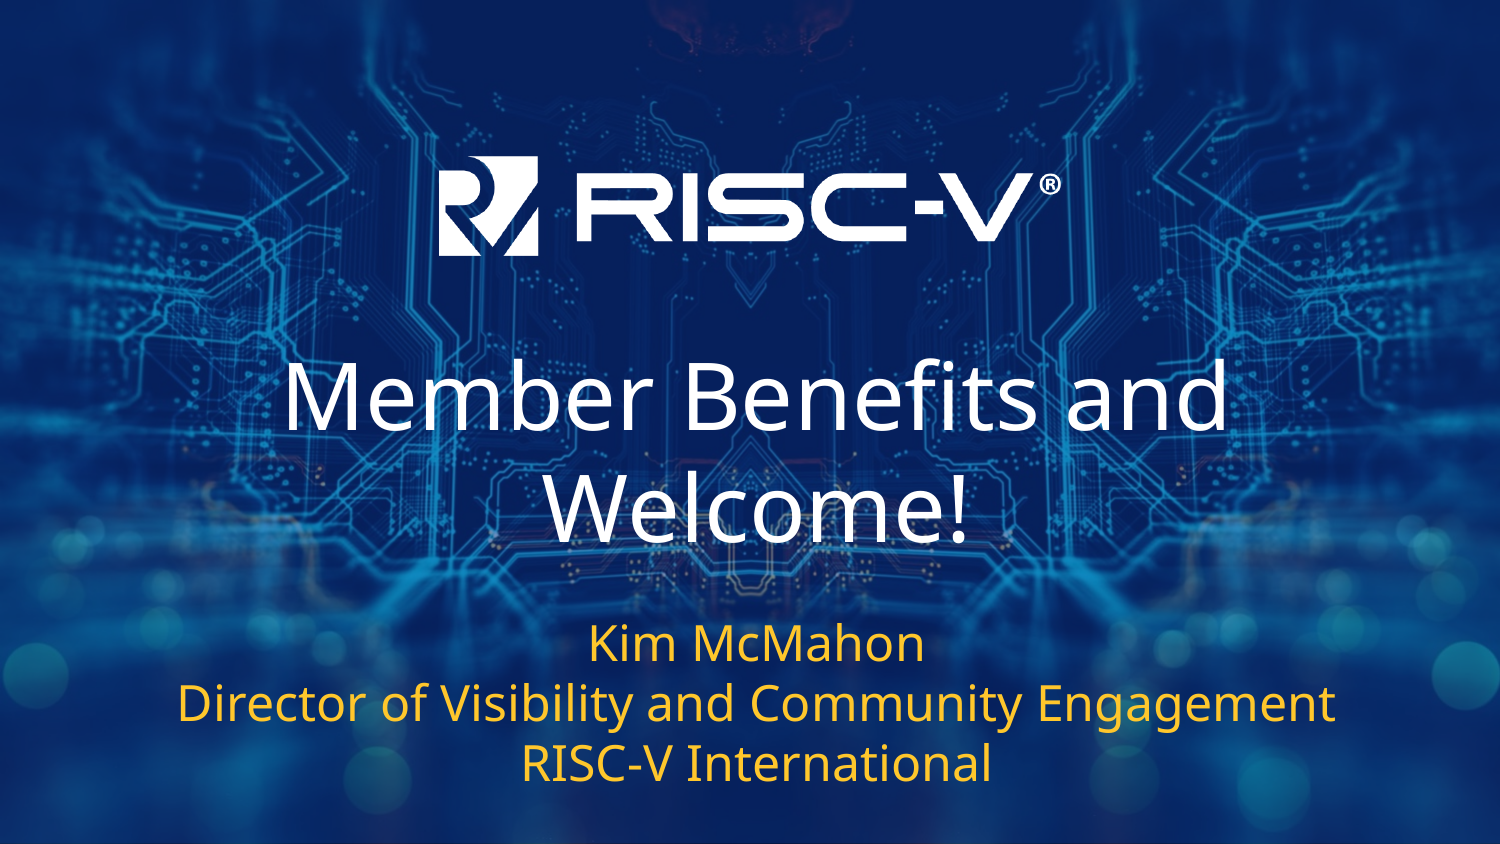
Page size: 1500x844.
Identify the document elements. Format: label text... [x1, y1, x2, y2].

subtitle Kim McMahon Director of Visibility and Community Engagement RISC-V International [98, 596, 1416, 745]
picture [439, 156, 1061, 256]
title Member Benefits and Welcome! [98, 273, 1416, 596]
